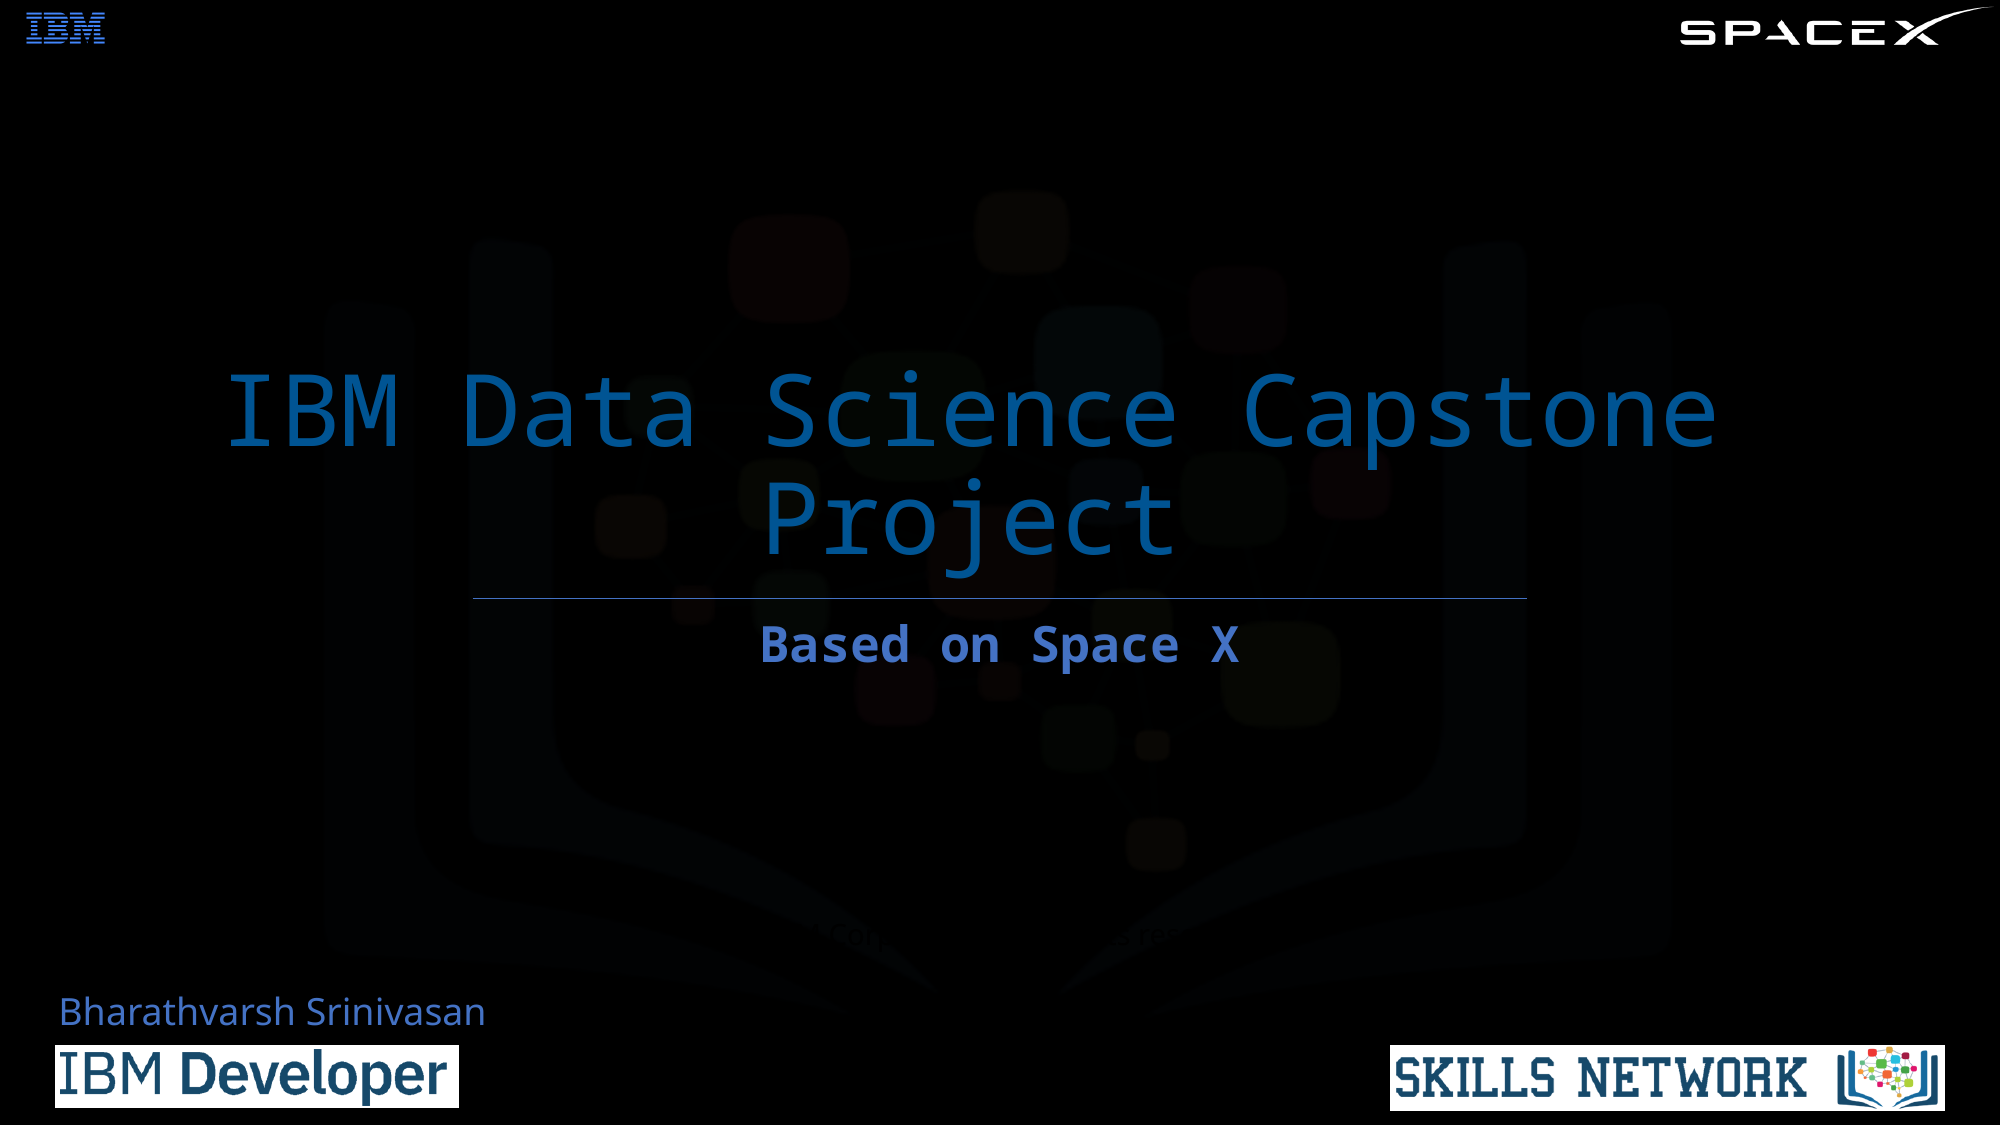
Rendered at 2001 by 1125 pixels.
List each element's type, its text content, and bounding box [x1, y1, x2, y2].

picture [55, 1045, 459, 1108]
title IBM Data Science Capstone Project [0, 191, 1942, 584]
subtitle Based on Space X [472, 612, 1528, 884]
picture [1390, 1045, 1945, 1111]
picture [1676, 0, 2000, 57]
text_box Bharathvarsh Srinivasan [43, 980, 577, 1040]
picture [0, 0, 268, 231]
